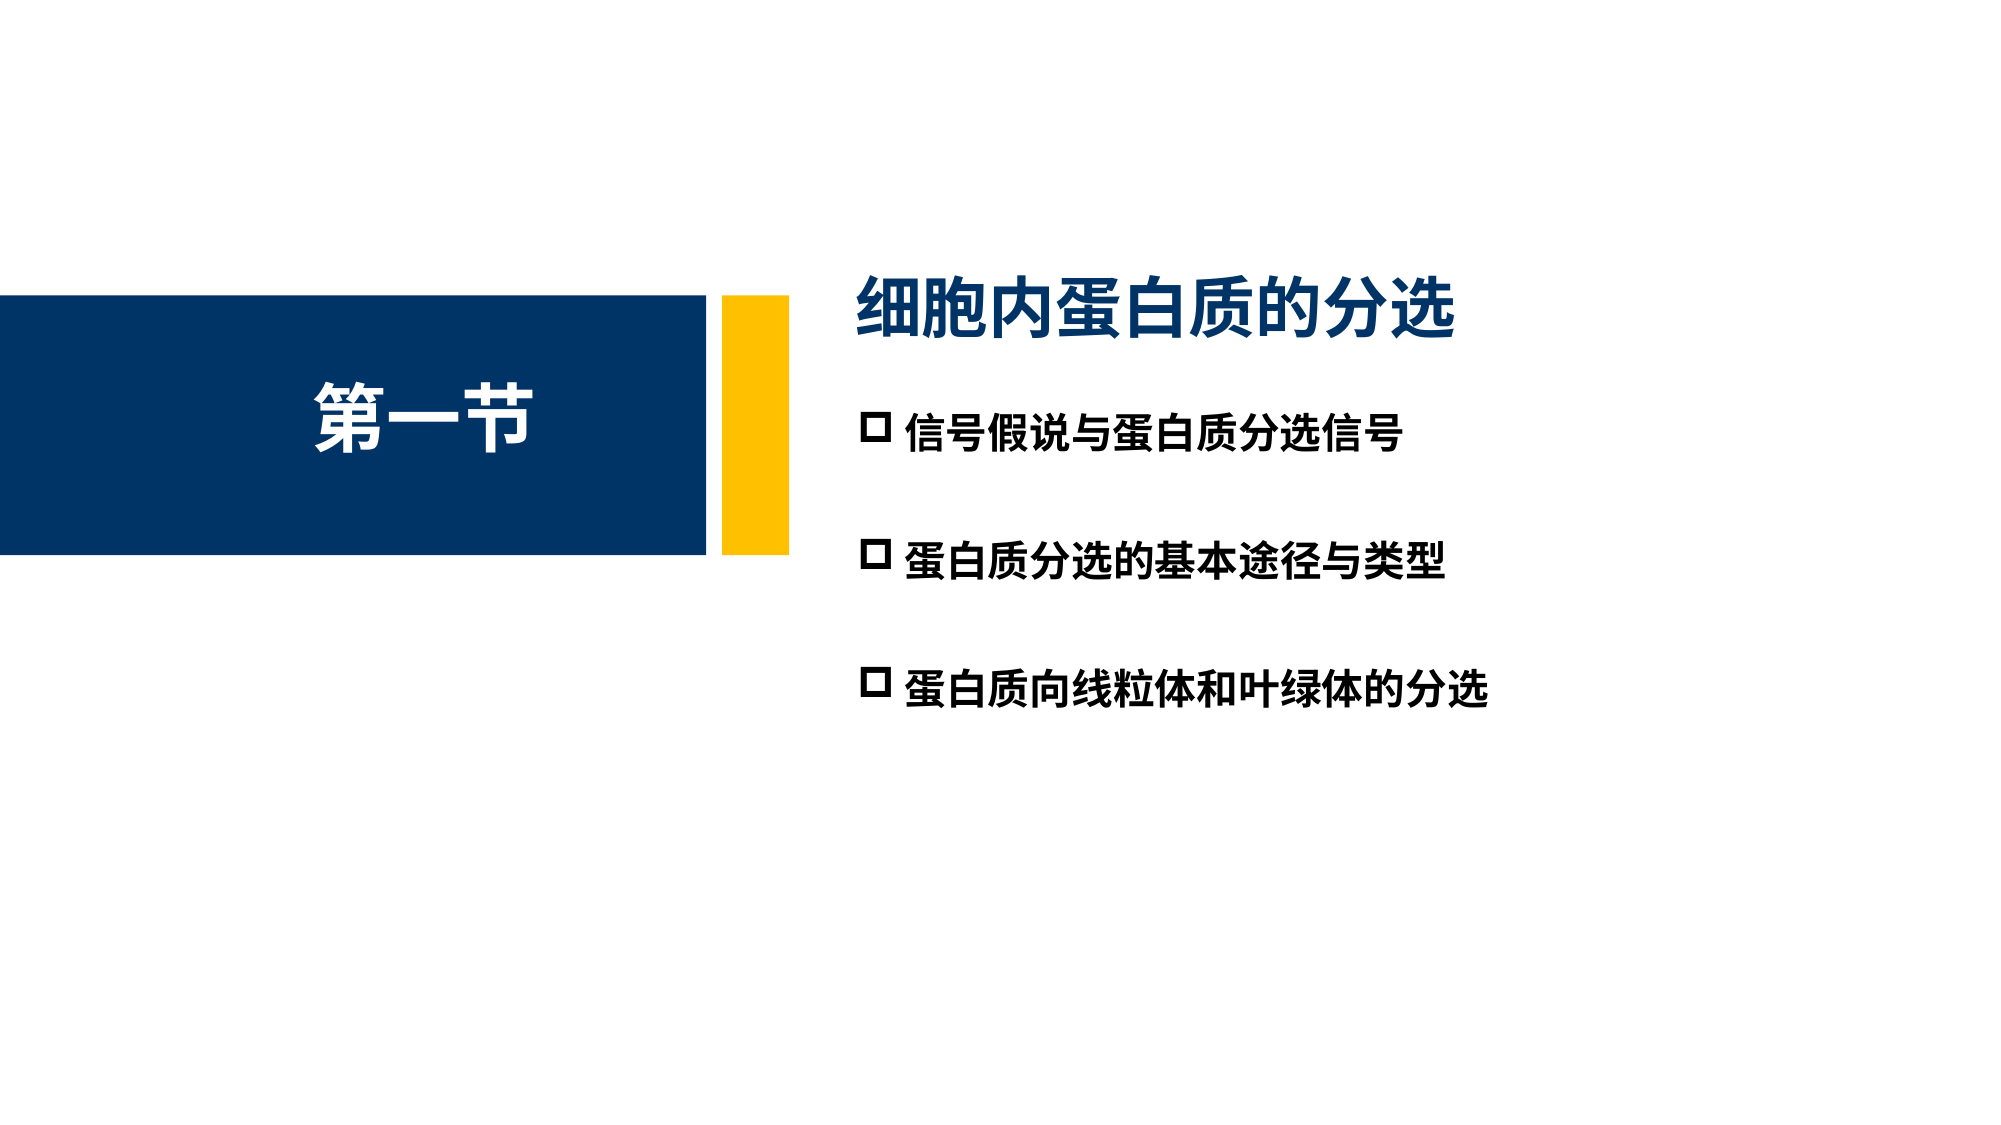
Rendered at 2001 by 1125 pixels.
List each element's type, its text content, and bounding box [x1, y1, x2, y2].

text_box 细胞内蛋白质的分选 [840, 258, 1681, 354]
text_box [721, 294, 790, 556]
text_box 蛋白质分选的基本途径与类型 [842, 527, 1463, 593]
text_box 第一节 [296, 363, 553, 469]
text_box [0, 294, 707, 556]
text_box 蛋白质向线粒体和叶绿体的分选 [842, 655, 1505, 721]
text_box 信号假说与蛋白质分选信号 [842, 399, 1421, 465]
